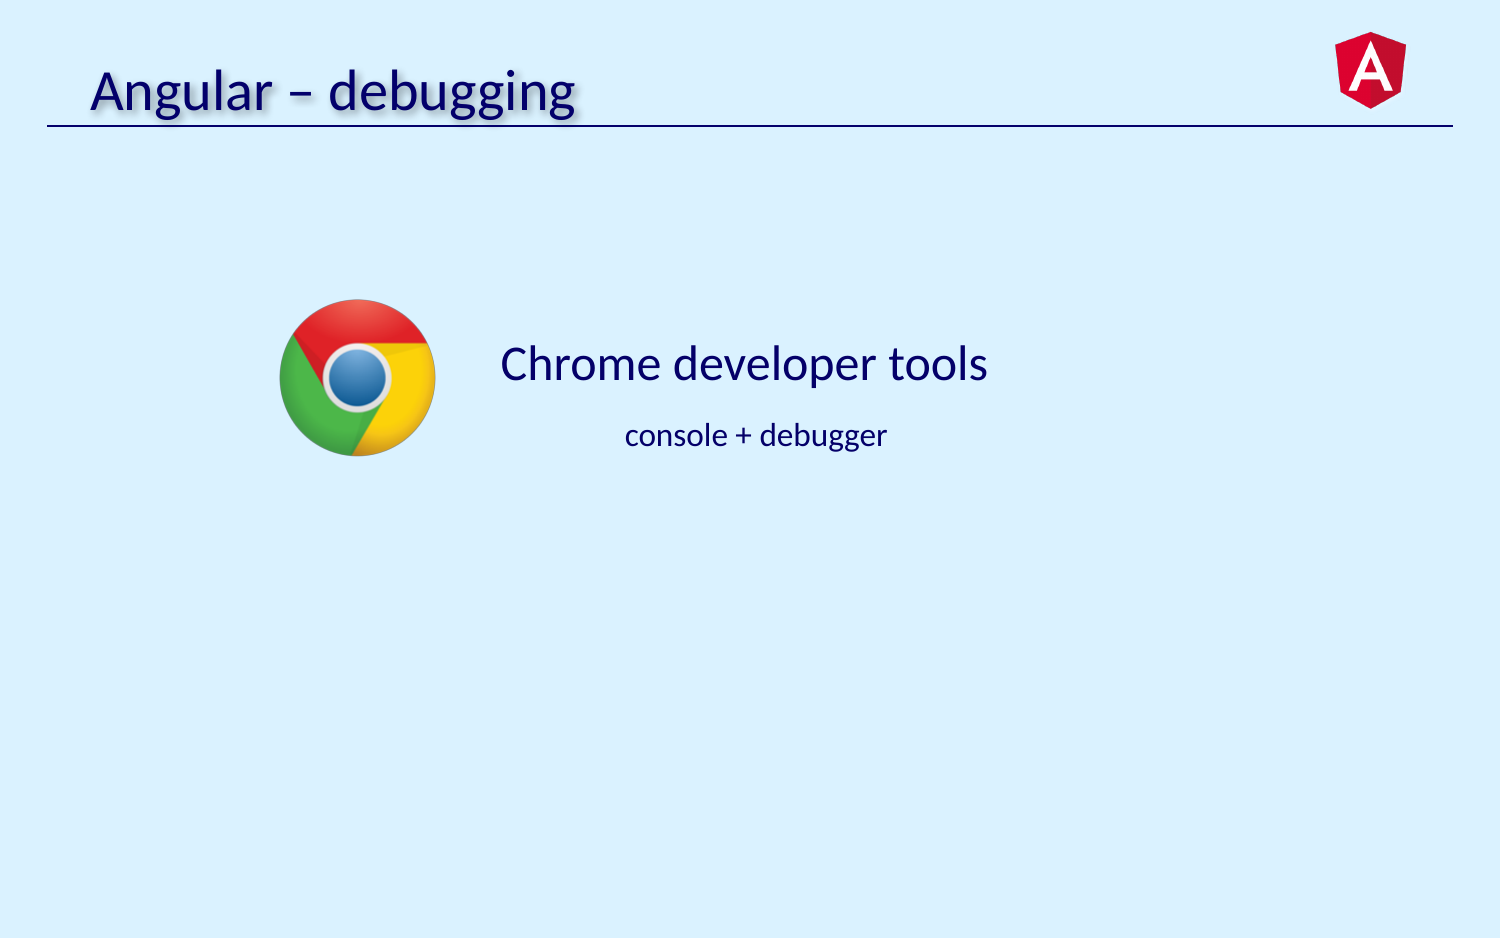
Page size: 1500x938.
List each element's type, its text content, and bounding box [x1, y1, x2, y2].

text_box Chrome developer tools [485, 322, 1004, 398]
text_box console + debugger [609, 405, 911, 461]
picture [279, 299, 436, 457]
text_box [47, 20, 1453, 140]
